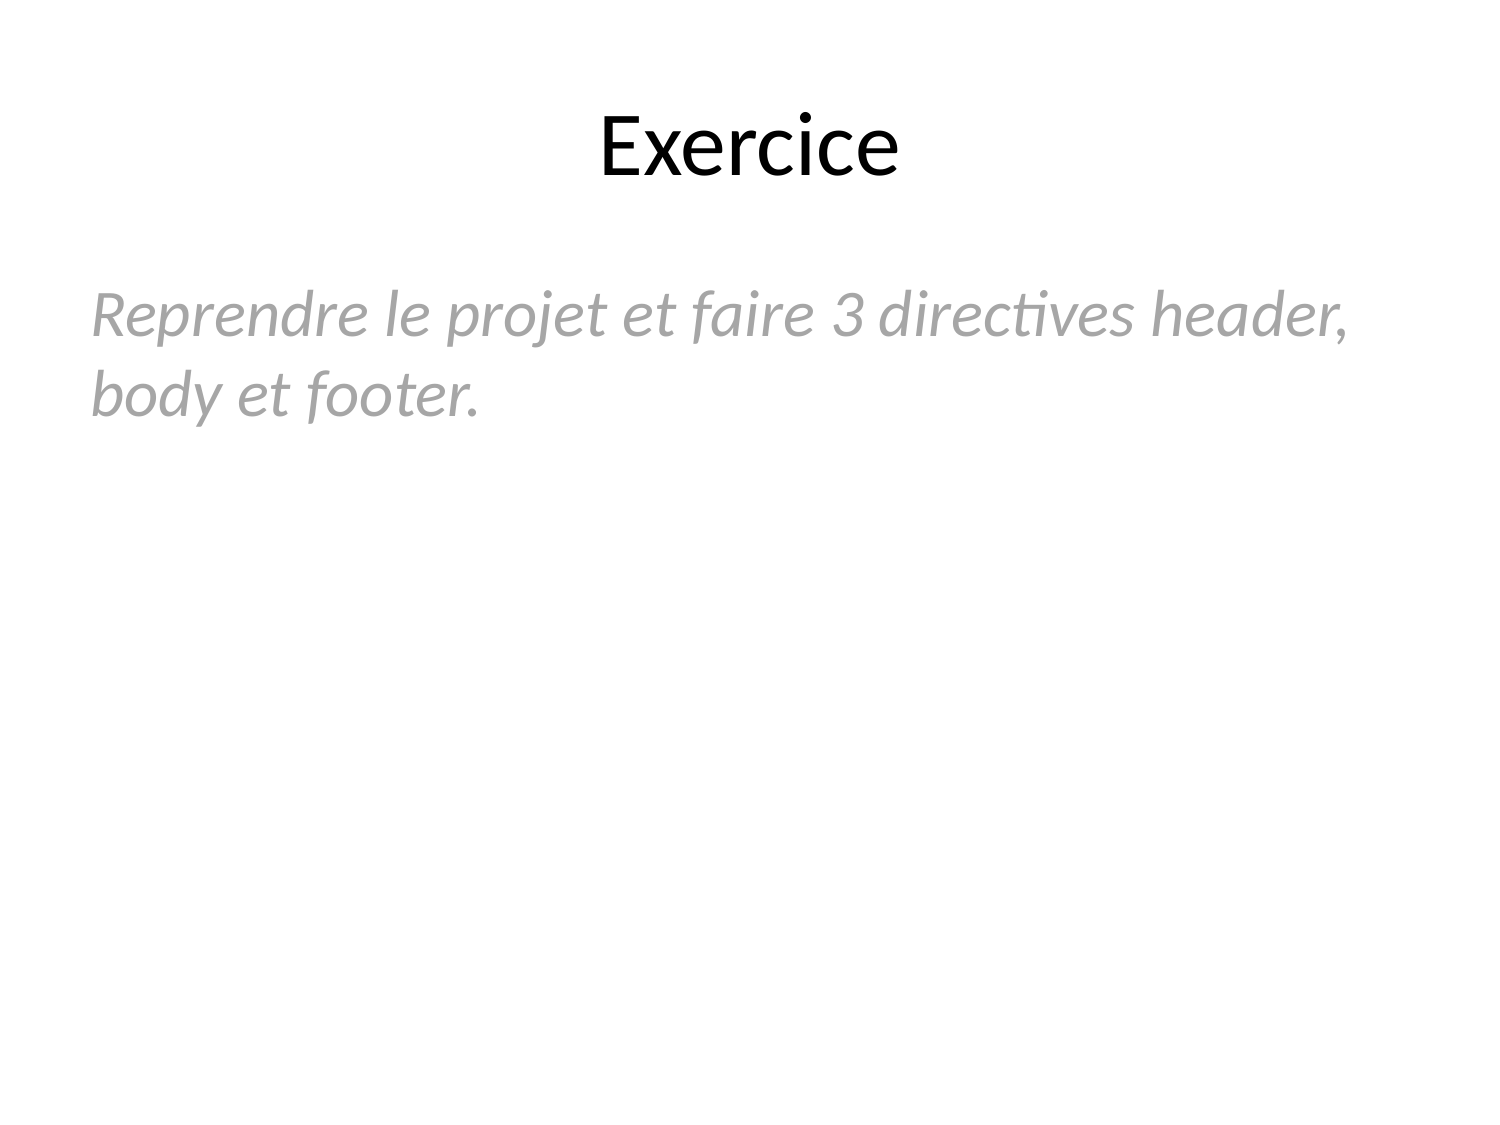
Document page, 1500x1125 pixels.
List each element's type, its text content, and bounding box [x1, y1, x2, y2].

title Exercice [75, 45, 1425, 233]
list Reprendre le projet et faire 3 directives header, body et footer. [75, 262, 1425, 1005]
